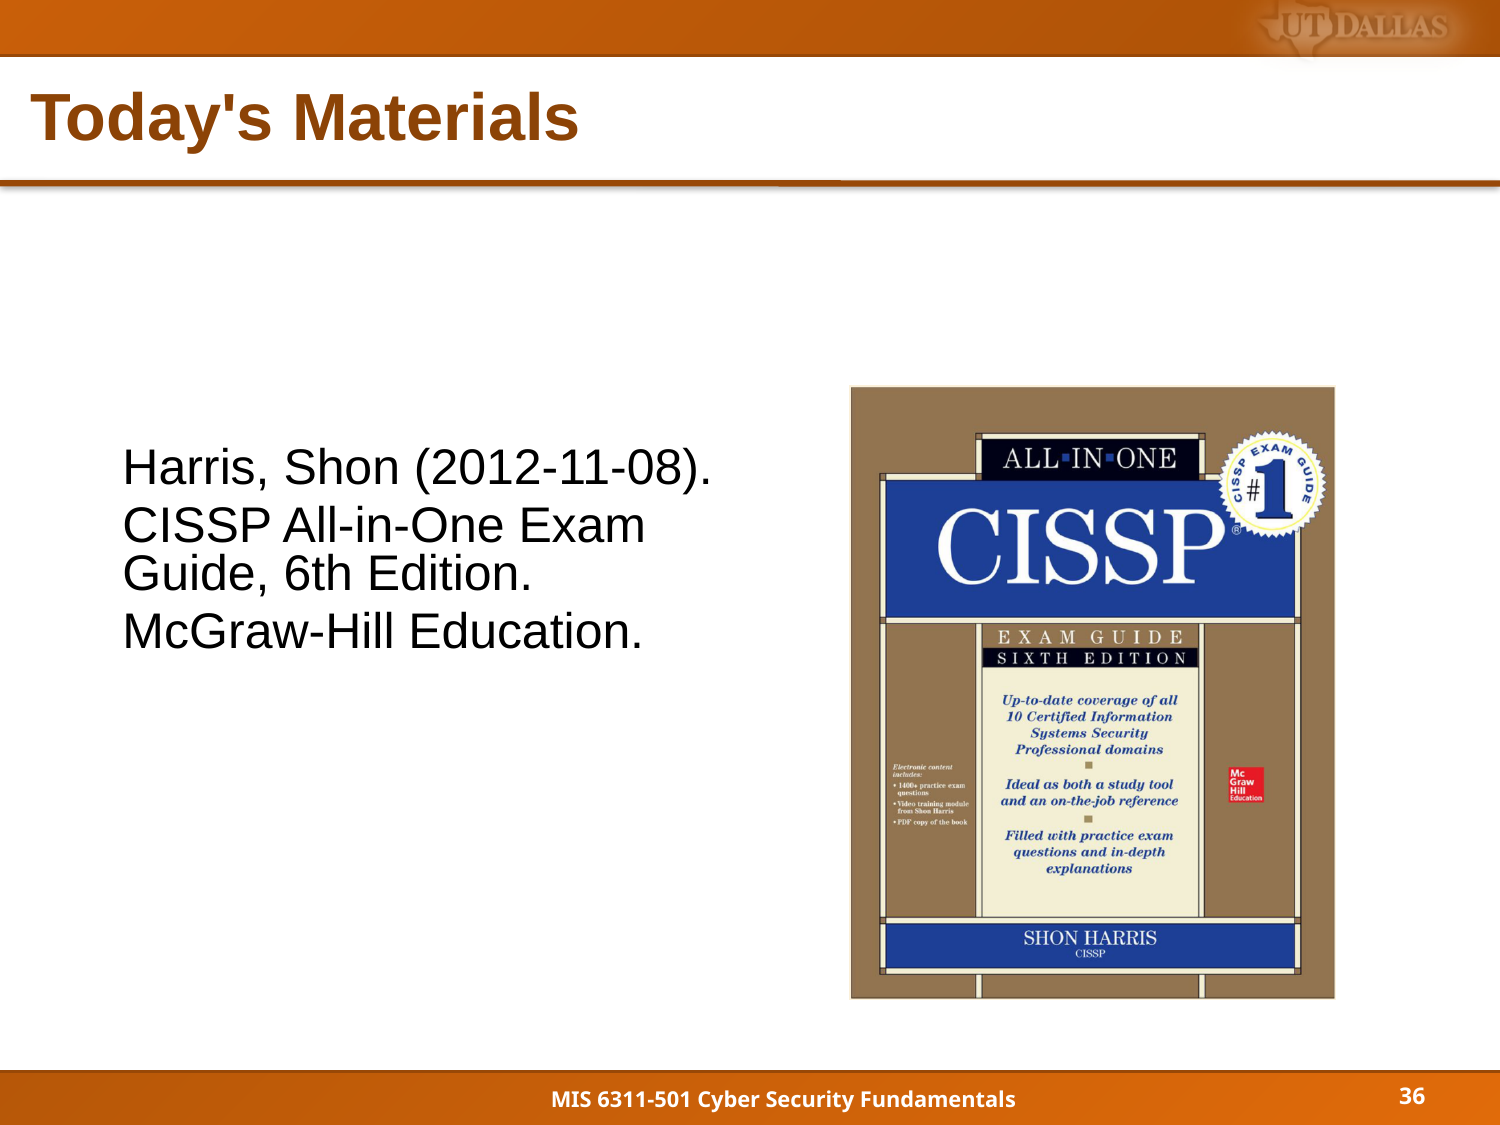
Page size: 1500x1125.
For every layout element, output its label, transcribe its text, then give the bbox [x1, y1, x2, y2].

text_box Harris, Shon (2012-11-08). CISSP All-in-One Exam Guide, 6th Edition. McGraw-Hill Education. [62, 428, 788, 675]
picture [849, 385, 1336, 1001]
picture [1218, 0, 1500, 62]
slide_number 36 [1350, 1076, 1475, 1120]
title Today's Materials [0, 62, 1500, 176]
